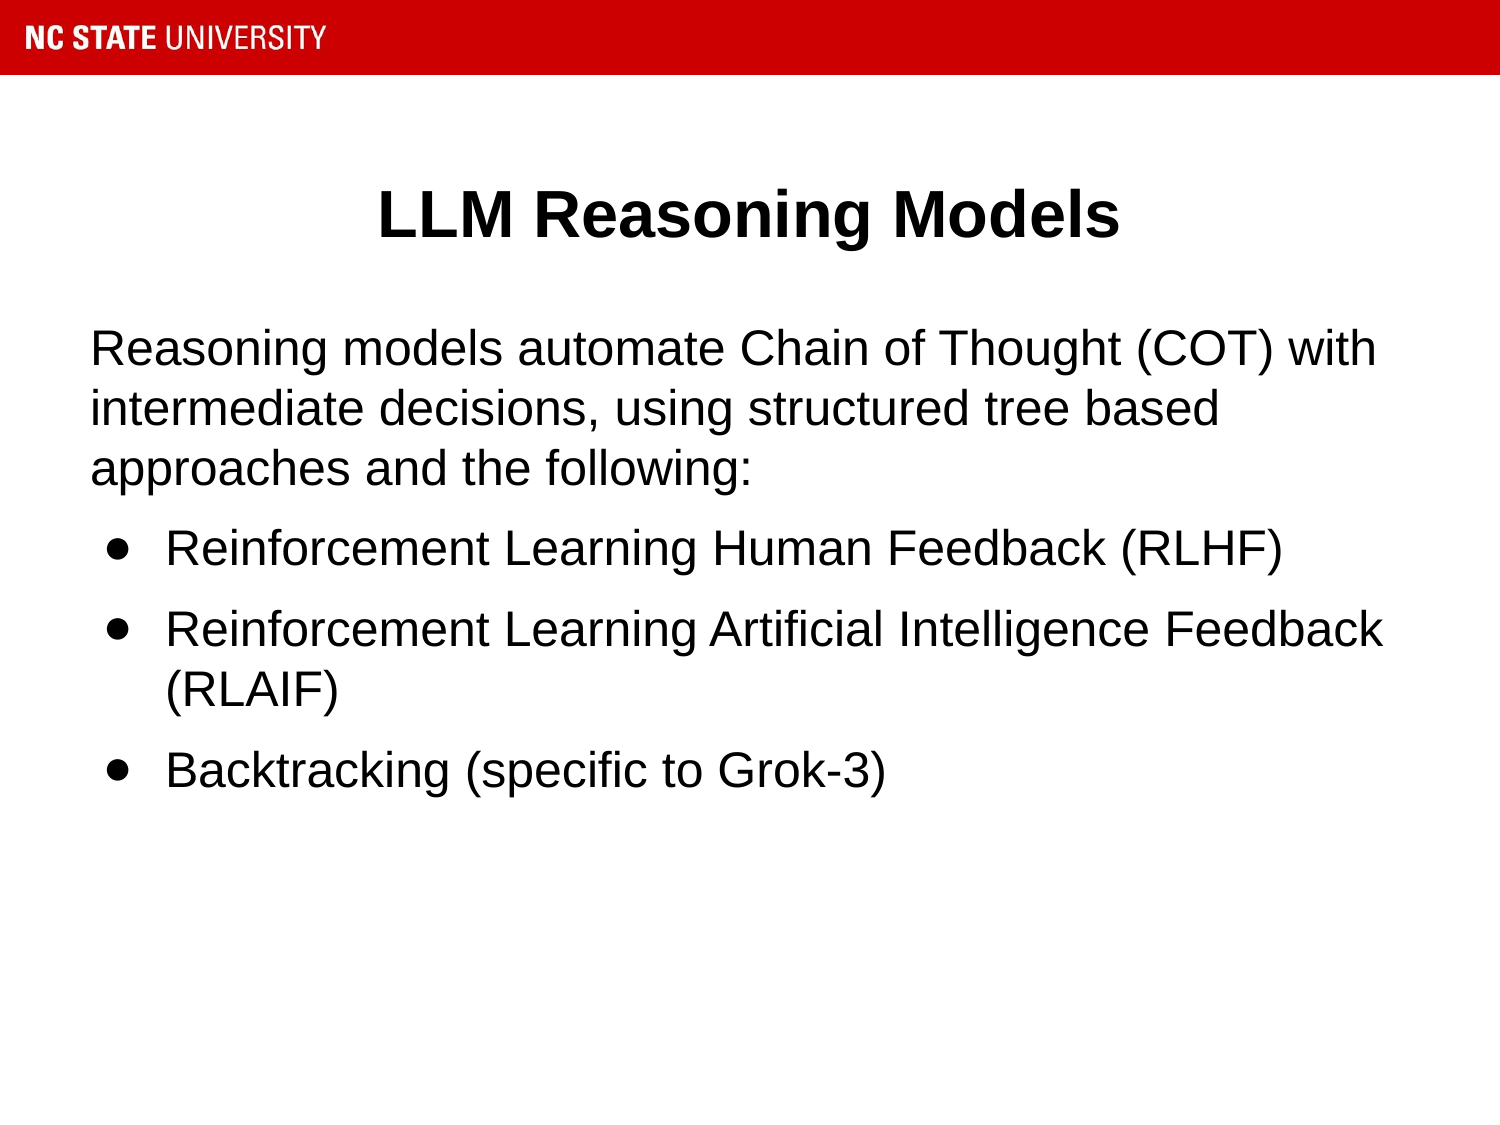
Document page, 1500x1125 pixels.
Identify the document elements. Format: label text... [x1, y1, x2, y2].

title LLM Reasoning Models [75, 122, 1425, 298]
list Reasoning models automate Chain of Thought (COT) with intermediate decisions, using structured tree based approaches and the following: Reinforcement Learning Human Feedback (RLHF) Reinforcement Learning Artificial Intelligence Feedback (RLAIF) Backtracking (specific to Grok-3) [75, 299, 1425, 1005]
picture [0, 0, 1500, 75]
